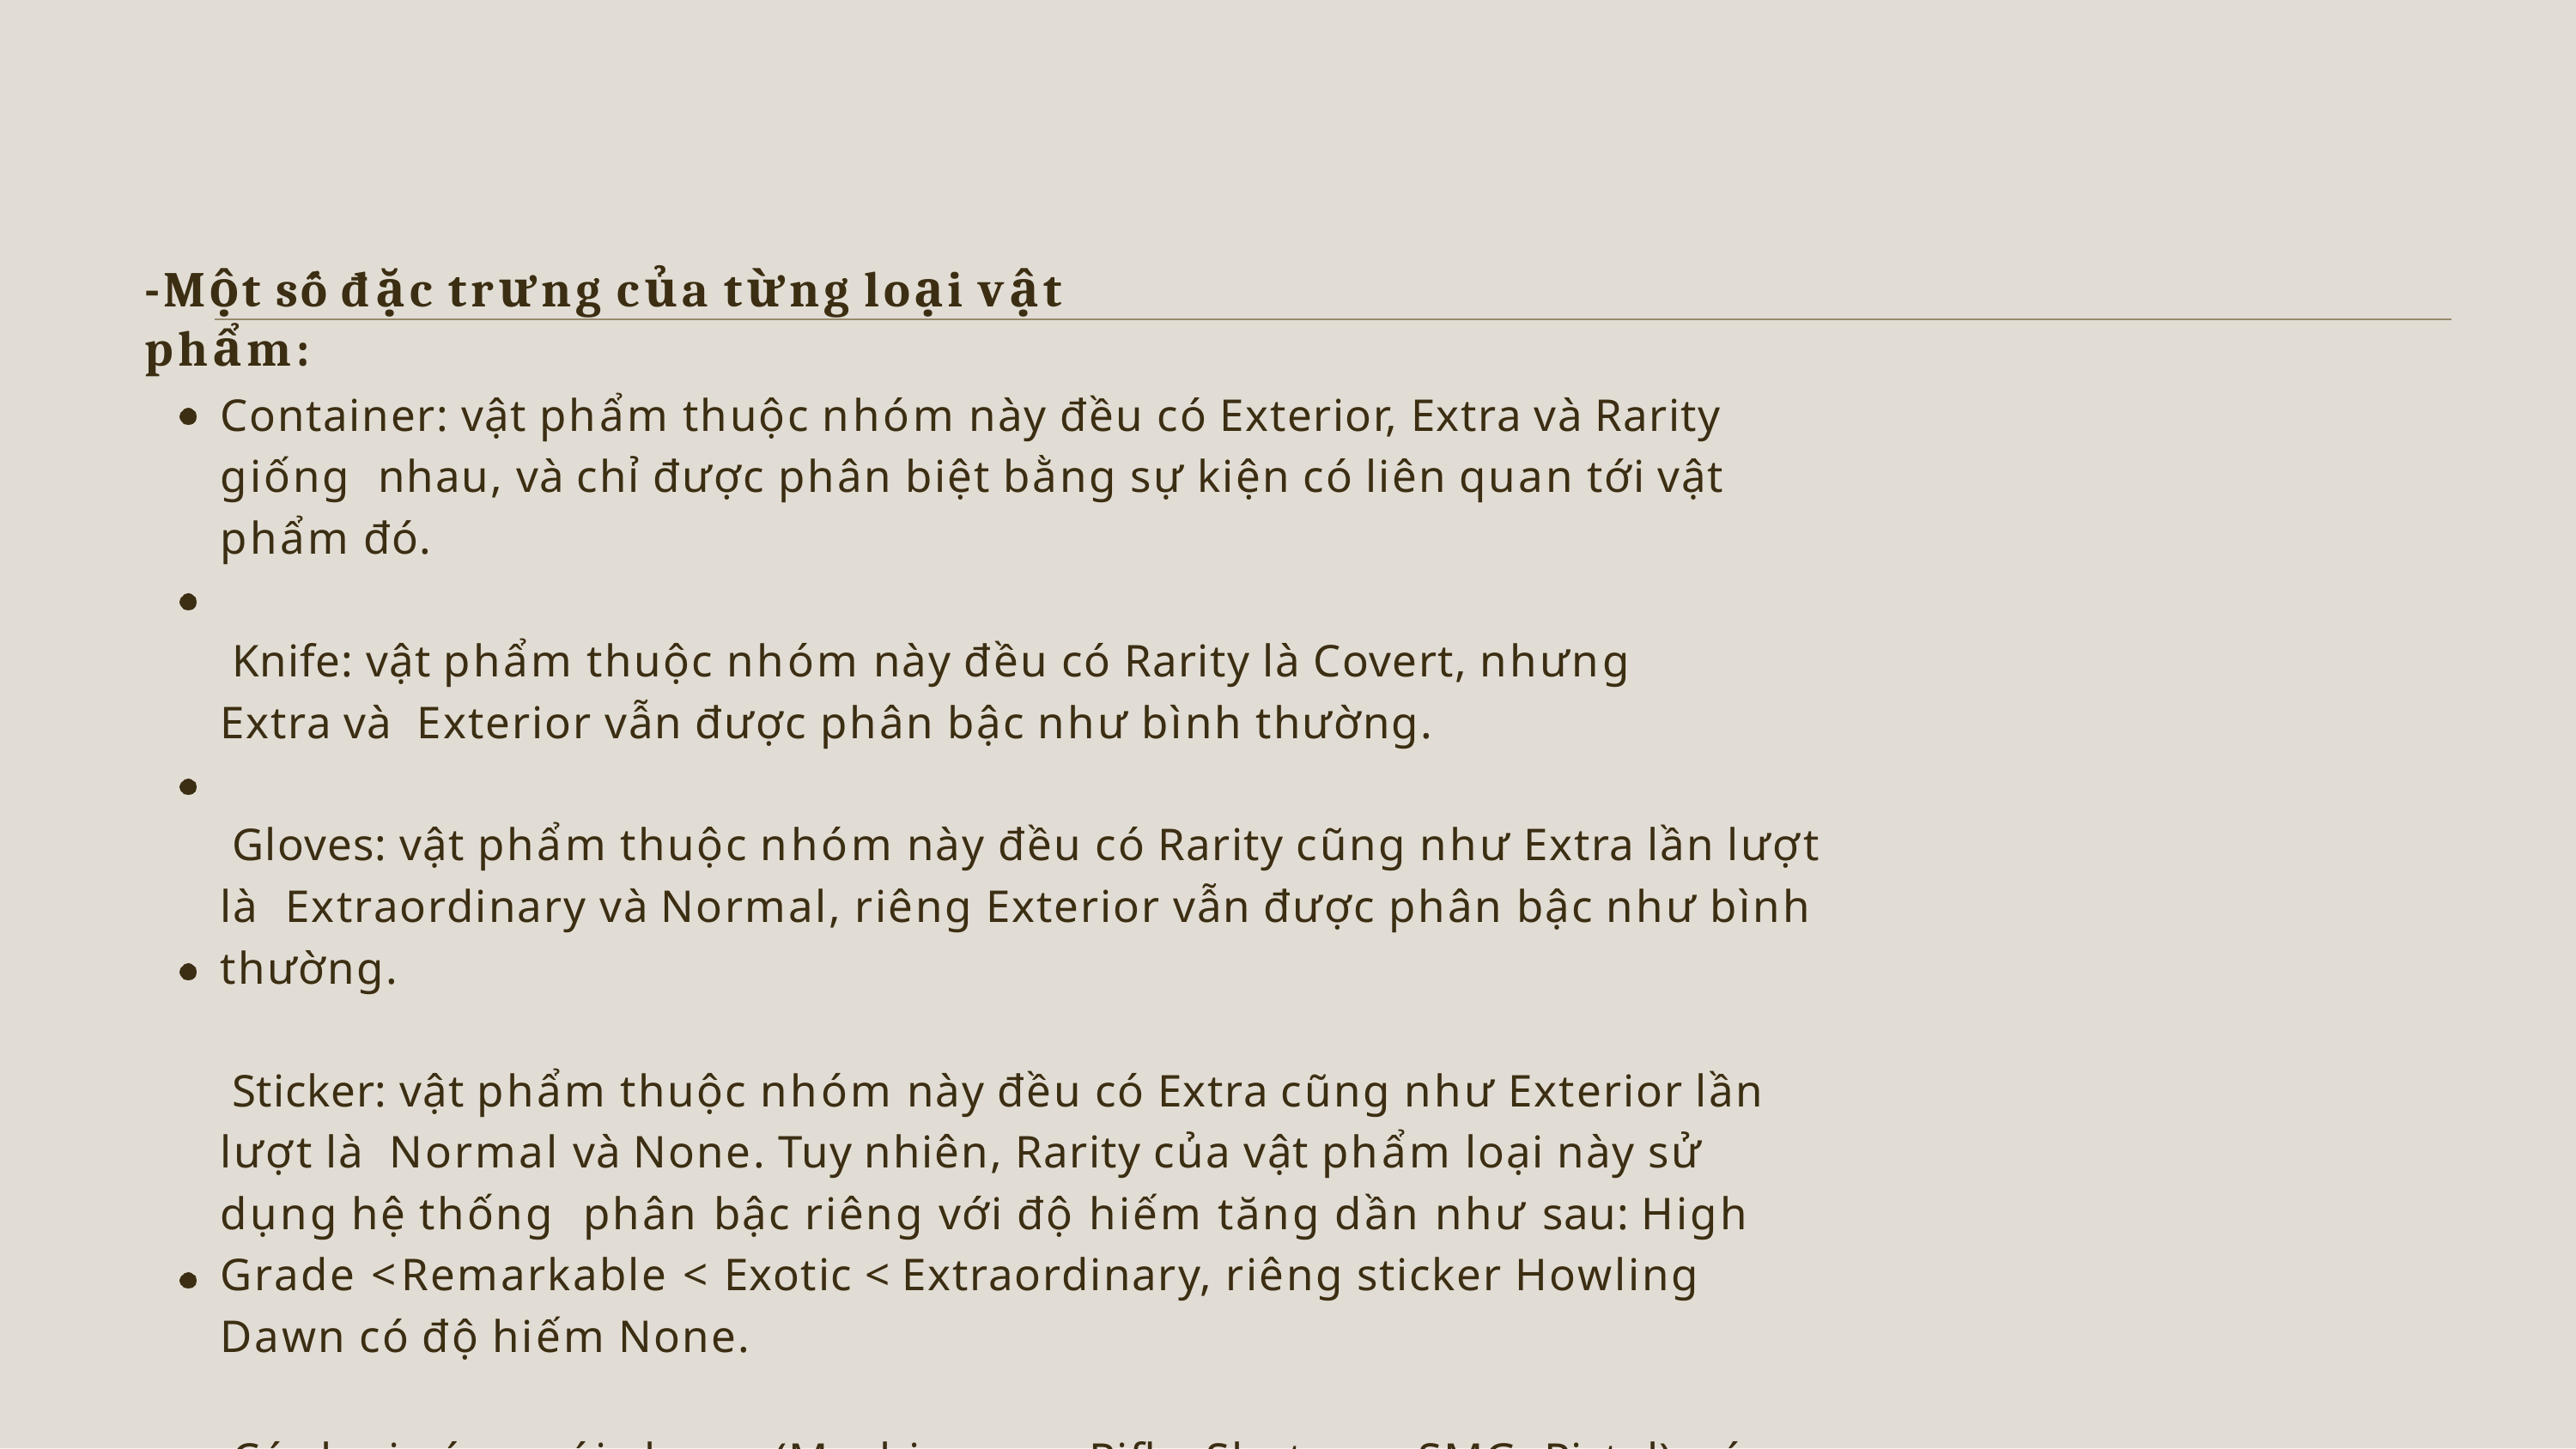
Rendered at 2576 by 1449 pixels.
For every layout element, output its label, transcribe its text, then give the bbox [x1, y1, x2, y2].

title -Một số đặc trưng của từng loại vật phẩm: [143, 253, 1242, 499]
picture [179, 593, 197, 610]
picture [179, 963, 197, 980]
picture [179, 778, 197, 796]
picture [179, 408, 197, 425]
text_box Container: vật phẩm thuộc nhóm này đều có Exterior, Extra và Rarity giống nhau, và chỉ được phân biệt bằng sự kiện có liên quan tới vật phẩm đó. Knife: vật phẩm thuộc nhóm này đều có Rarity là Covert, nhưng Extra và Exterior vẫn được phân bậc như bình thường. Gloves: vật phẩm thuộc nhóm này đều có Rarity cũng như Extra lần lượt là Extraordinary và Normal, riêng Exterior vẫn được phân bậc như bình thường. Sticker: vật phẩm thuộc nhóm này đều có Extra cũng như Exterior lần lượt là Normal và None. Tuy nhiên, Rarity của vật phẩm loại này sử dụng hệ thống phân bậc riêng với độ hiếm tăng dần như sau: High Grade < Remarkable < Exotic < Extraordinary, riêng sticker Howling Dawn có độ hiếm None. Các loại súng nói chung (Machinegun, Rifle, Shotgun, SMG, Pistol): các skin súng sử dụng hệ thống phân bậc Rarity, Exterior và Extra chung của CS:GO. [218, 376, 1834, 1449]
picture [179, 1271, 197, 1289]
